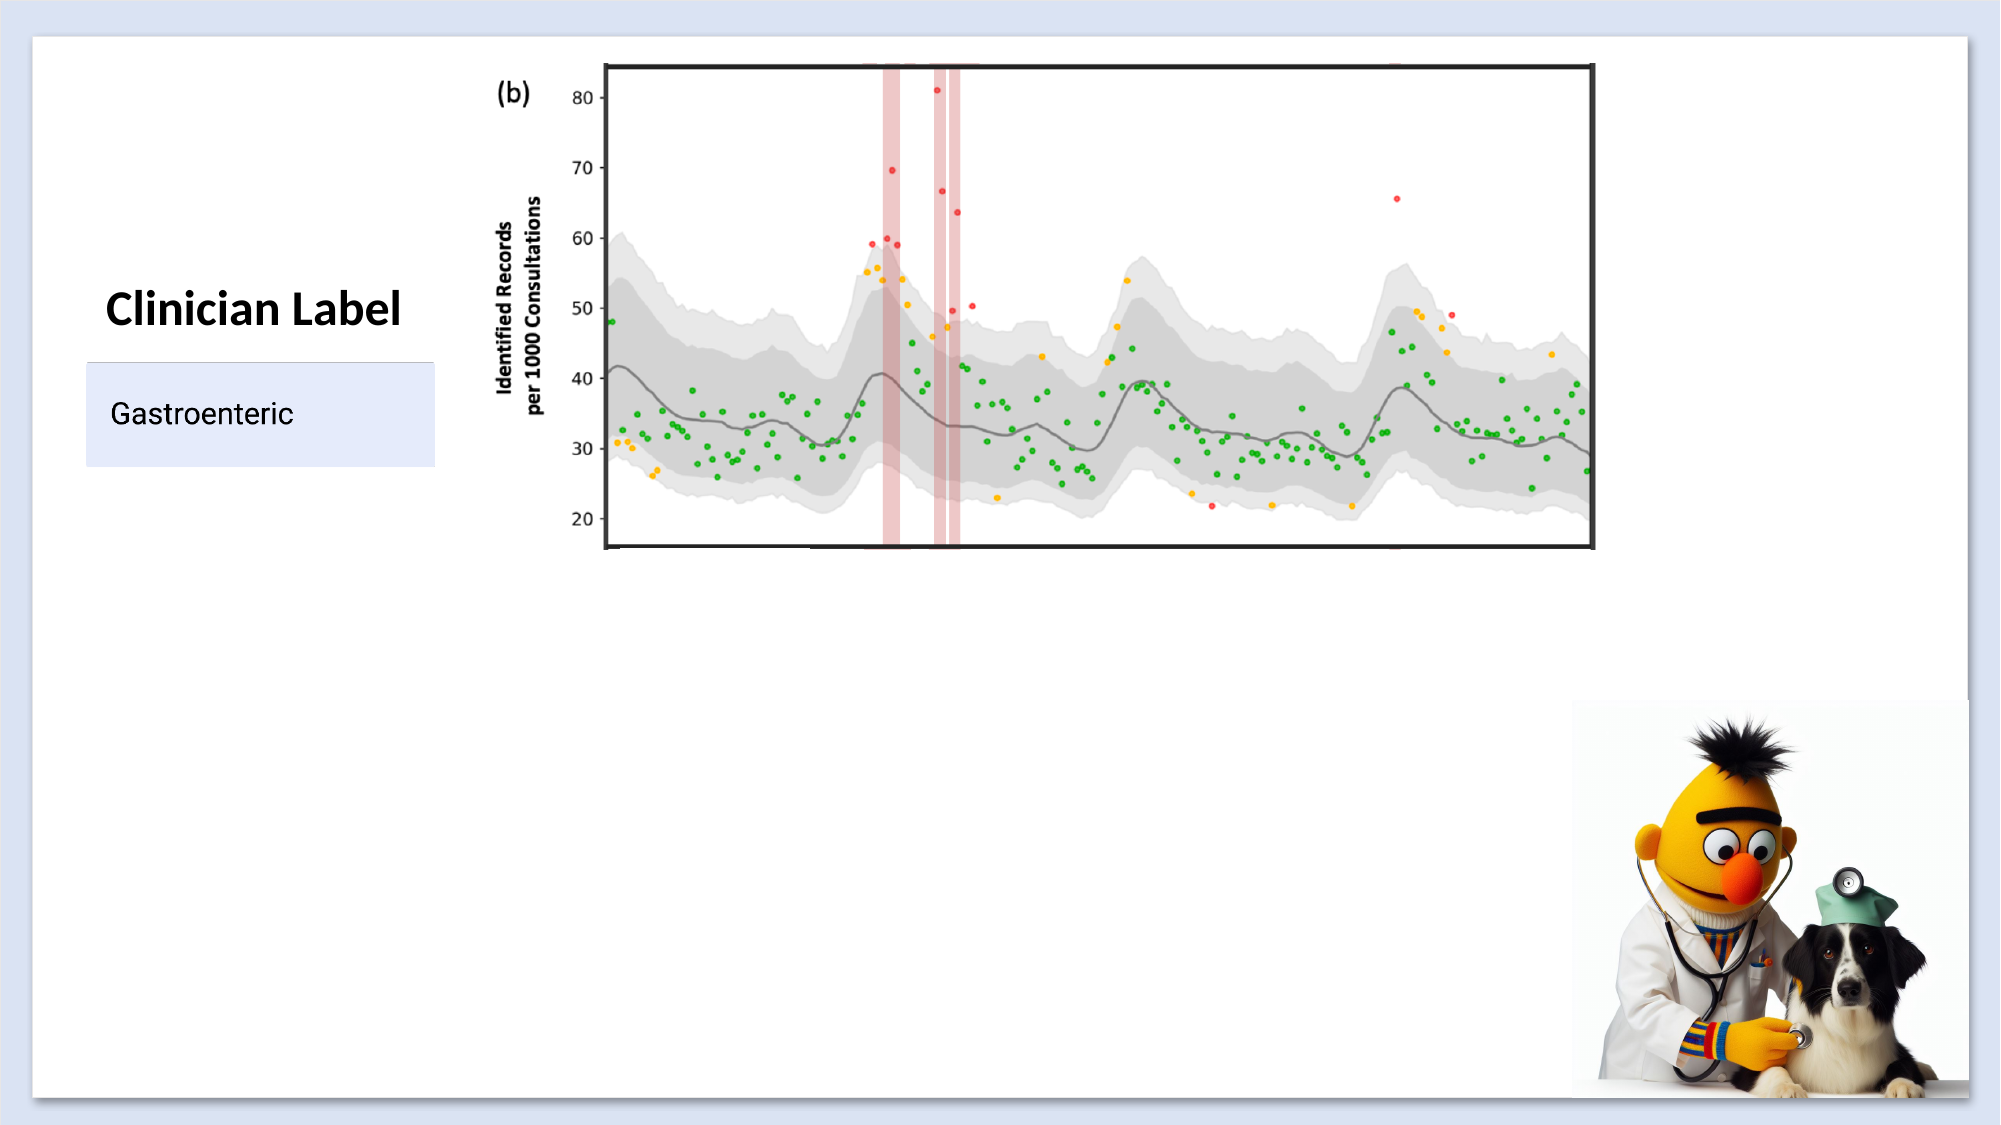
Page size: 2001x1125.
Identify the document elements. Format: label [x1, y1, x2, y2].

text_box [0, 0, 2000, 1125]
picture [67, 345, 441, 476]
picture [451, 63, 1599, 550]
picture [1572, 701, 1969, 1098]
